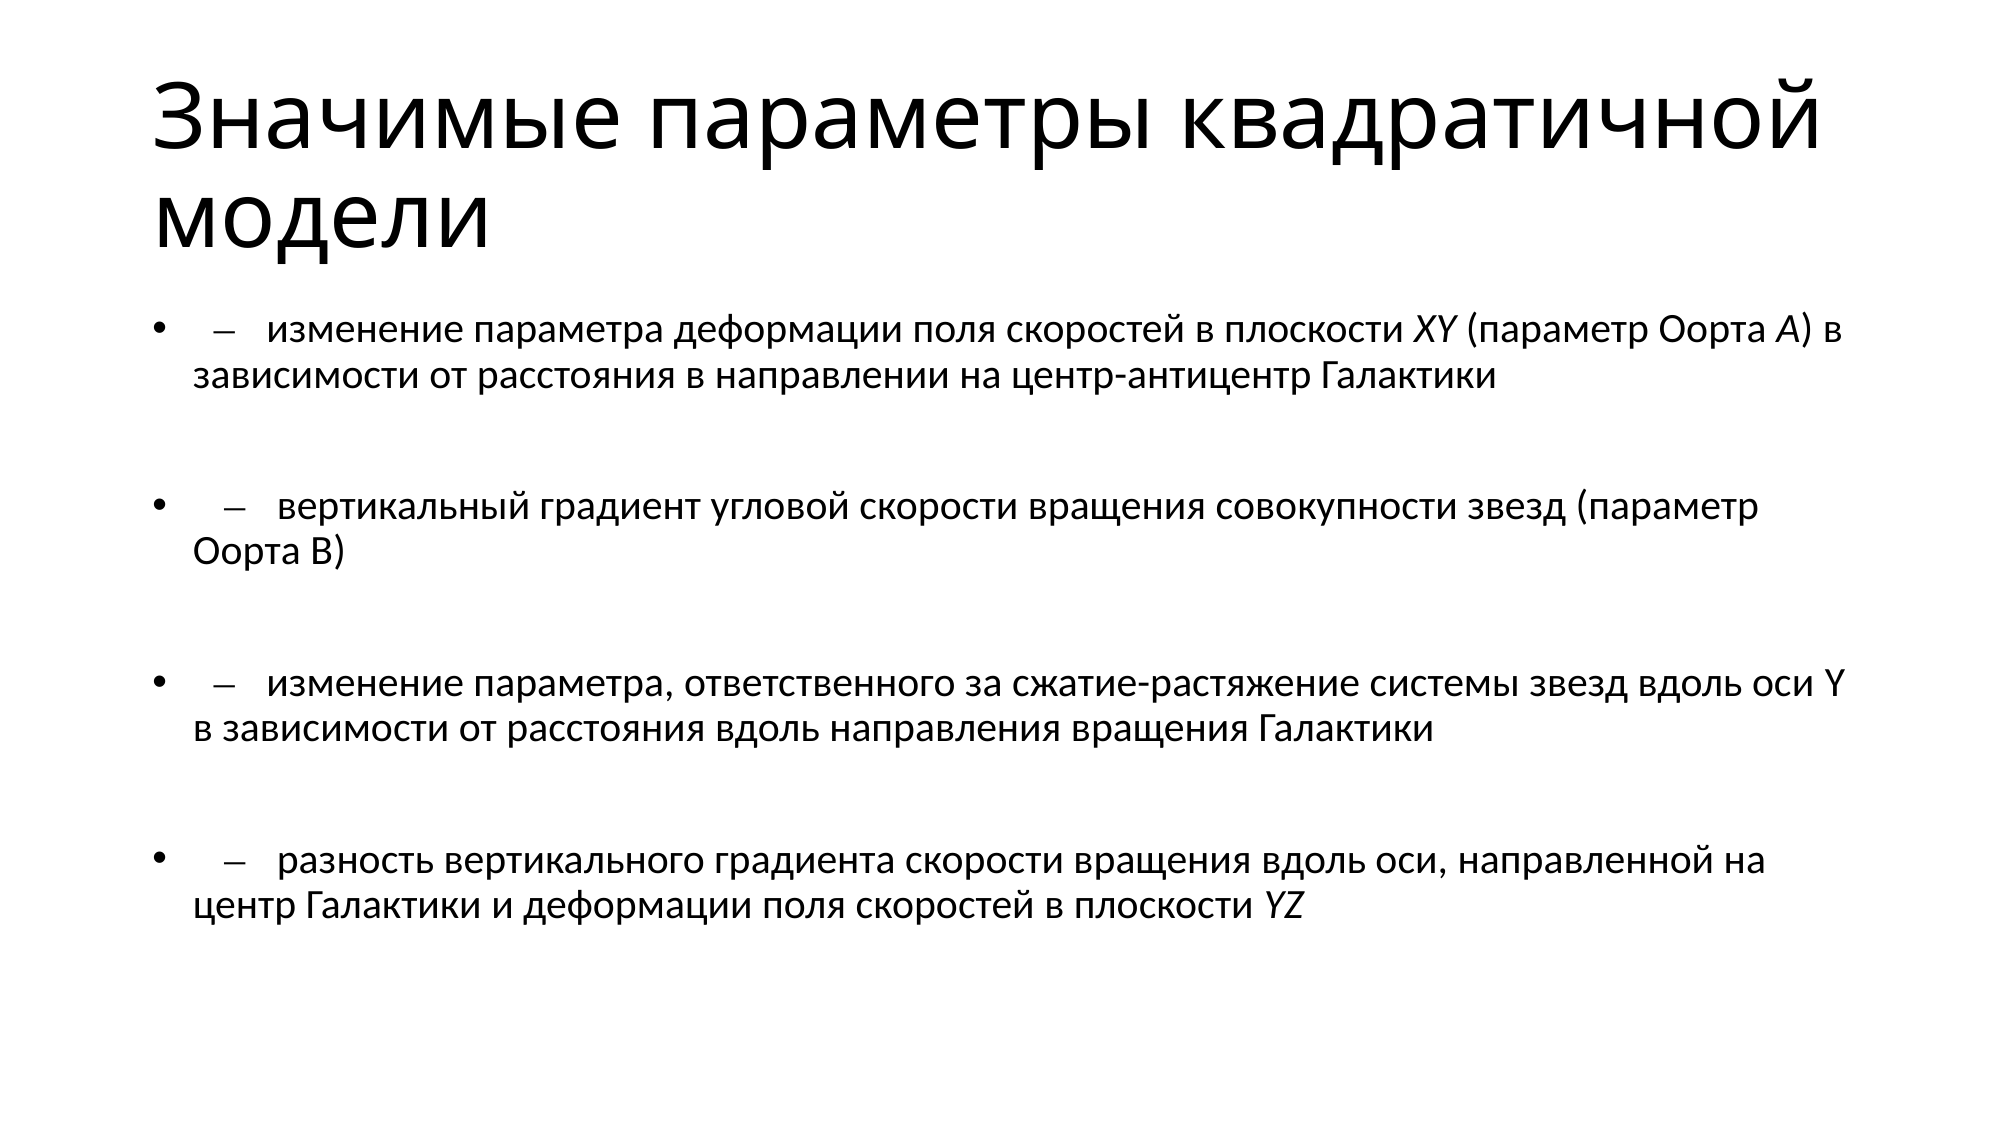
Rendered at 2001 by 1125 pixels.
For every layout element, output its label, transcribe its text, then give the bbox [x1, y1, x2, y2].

title Значимые параметры квадратичной модели [137, 59, 1863, 278]
